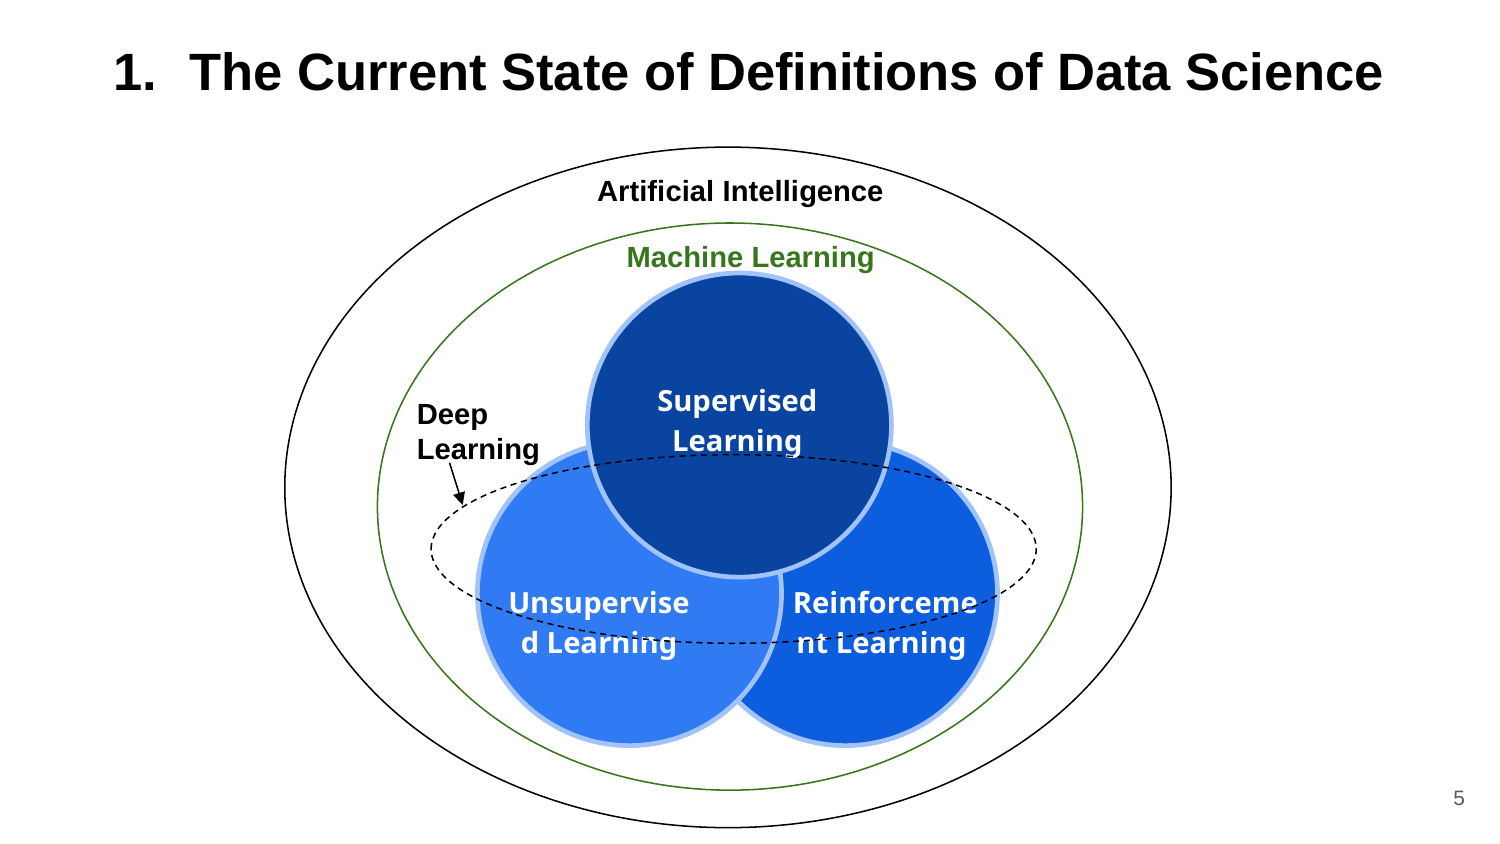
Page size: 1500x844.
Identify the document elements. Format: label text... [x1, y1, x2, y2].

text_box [477, 441, 782, 746]
text_box Deep Learning [401, 380, 578, 481]
text_box [621, 147, 834, 157]
slide_number 5 [1389, 764, 1480, 830]
title The Current State of Definitions of Data Science [51, 23, 1449, 117]
text_box Machine Learning [611, 223, 902, 288]
text_box [414, 239, 611, 439]
text_box [896, 259, 1083, 688]
text_box [431, 501, 472, 597]
text_box Artificial Intelligence [577, 157, 904, 223]
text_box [449, 462, 463, 506]
text_box [557, 754, 903, 791]
text_box [377, 404, 472, 700]
text_box [284, 167, 1172, 828]
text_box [786, 441, 998, 746]
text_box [587, 272, 892, 578]
text_box [1002, 505, 1037, 593]
